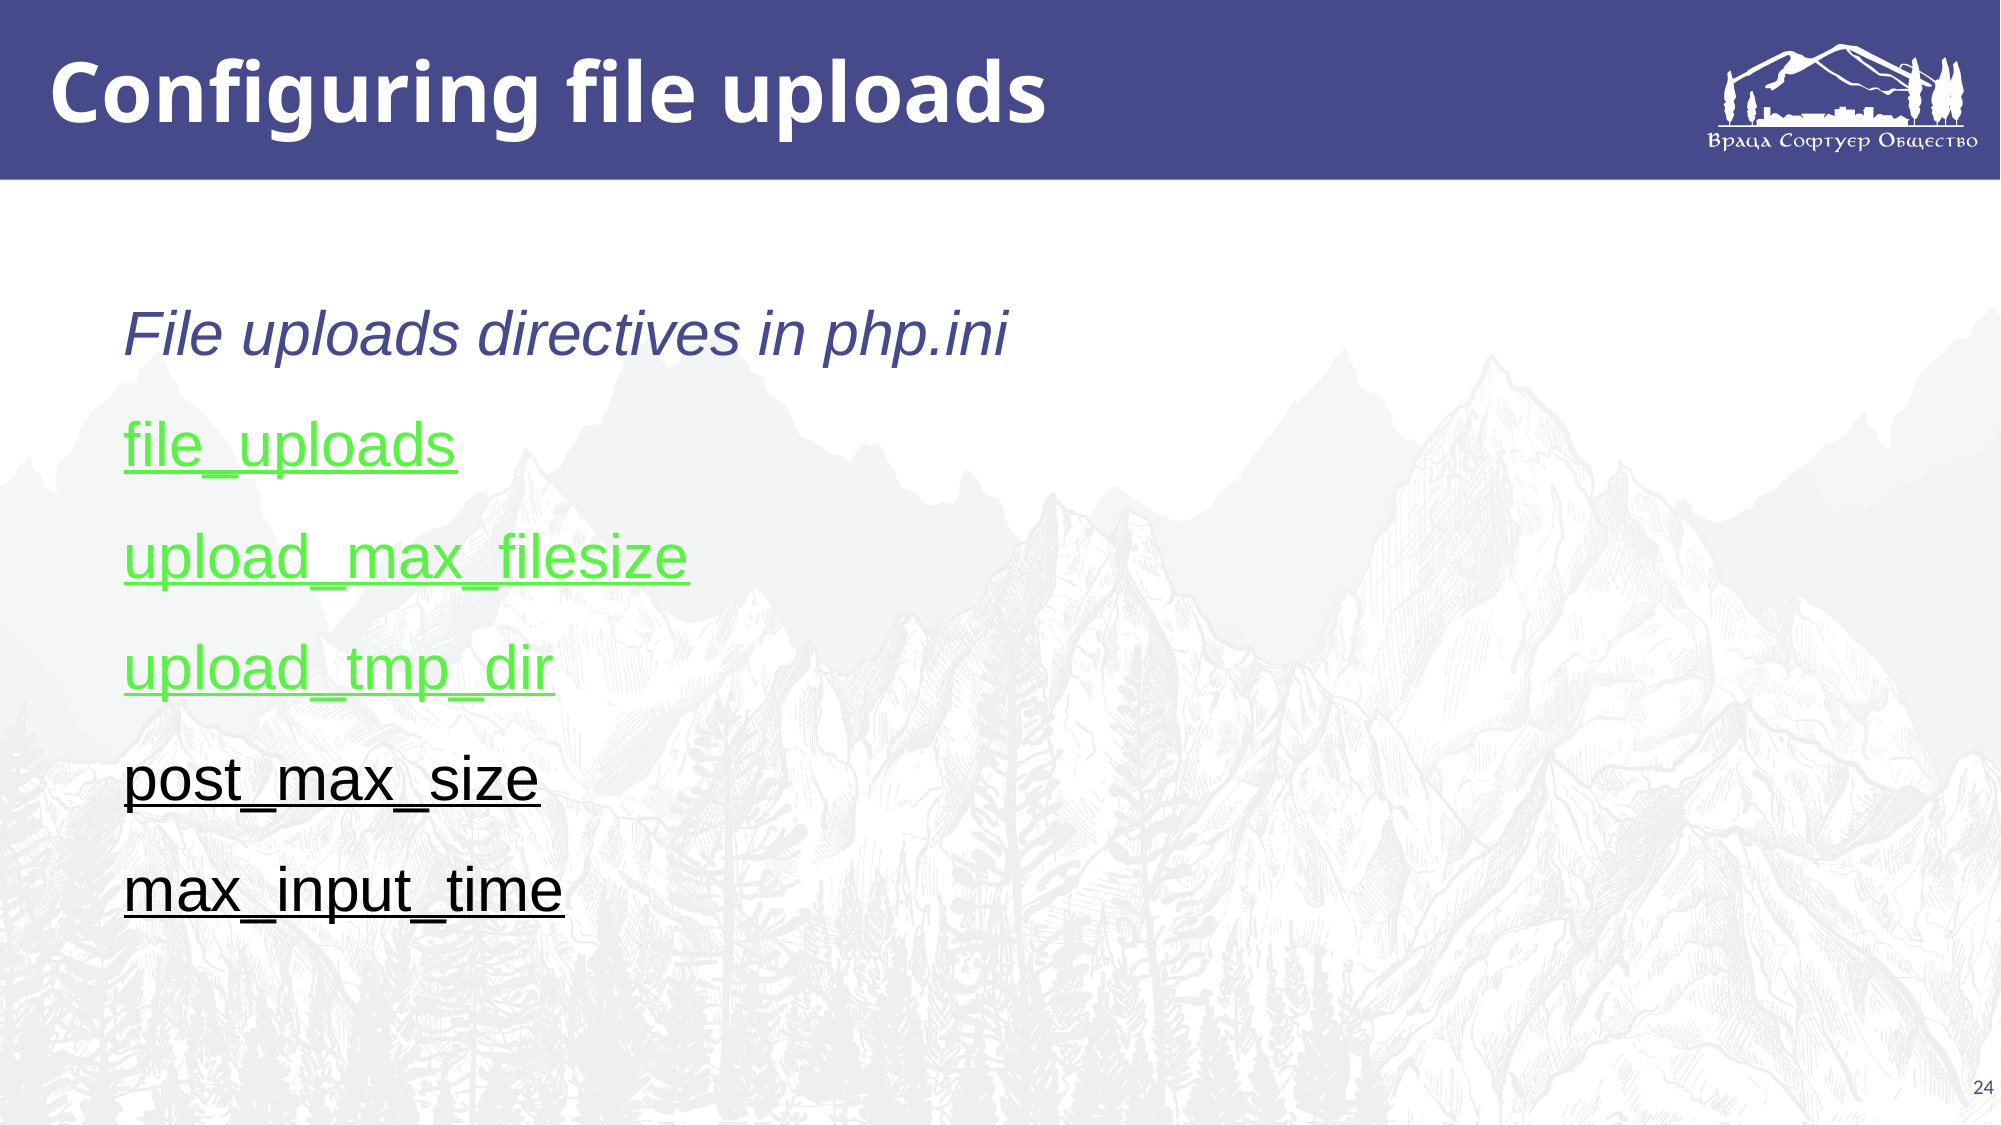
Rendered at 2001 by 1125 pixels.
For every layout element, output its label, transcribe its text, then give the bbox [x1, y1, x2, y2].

picture [1703, 19, 1981, 165]
slide_number 24 [1929, 1070, 2000, 1103]
list File uploads directives in php.ini file_uploads upload_max_filesize upload_tmp_dir post_max_size max_input_time [31, 196, 1970, 1050]
title Configuring file uploads [31, 16, 1591, 162]
